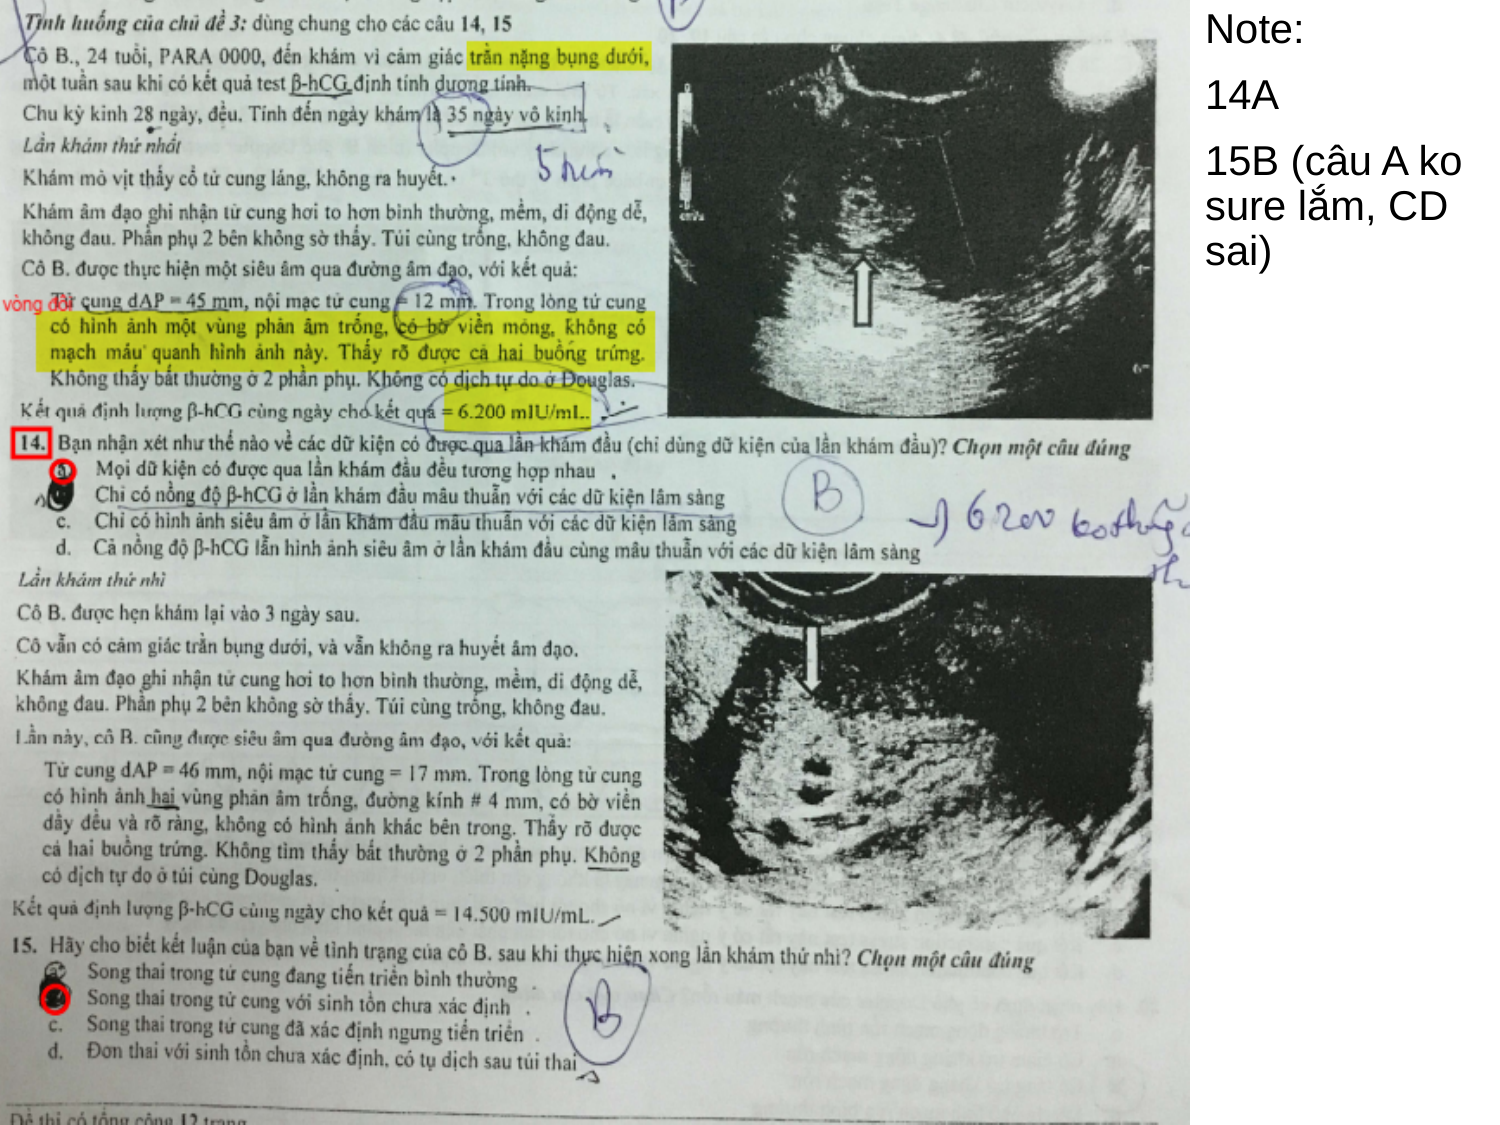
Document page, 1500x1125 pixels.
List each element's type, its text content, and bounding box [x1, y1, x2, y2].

subtitle Note: 14A 15B (câu A ko sure lắm, CD sai) [1190, 0, 1500, 1094]
picture [0, 0, 1190, 1125]
